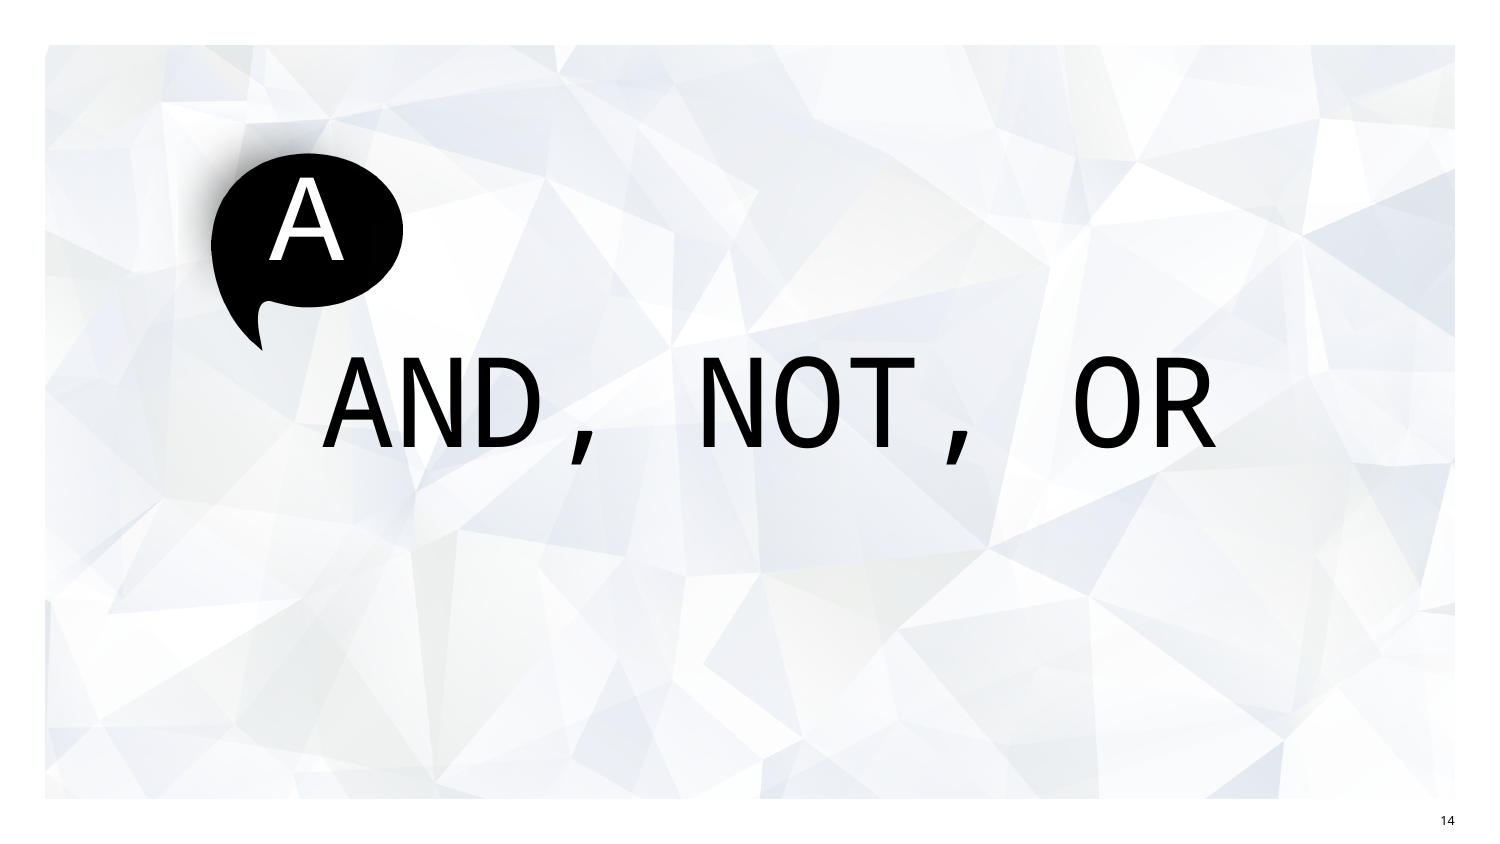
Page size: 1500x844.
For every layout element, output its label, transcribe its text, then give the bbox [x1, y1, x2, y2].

text_box A [196, 121, 418, 318]
text_box AND, NOT, OR [305, 307, 1393, 698]
picture [45, 45, 1455, 799]
